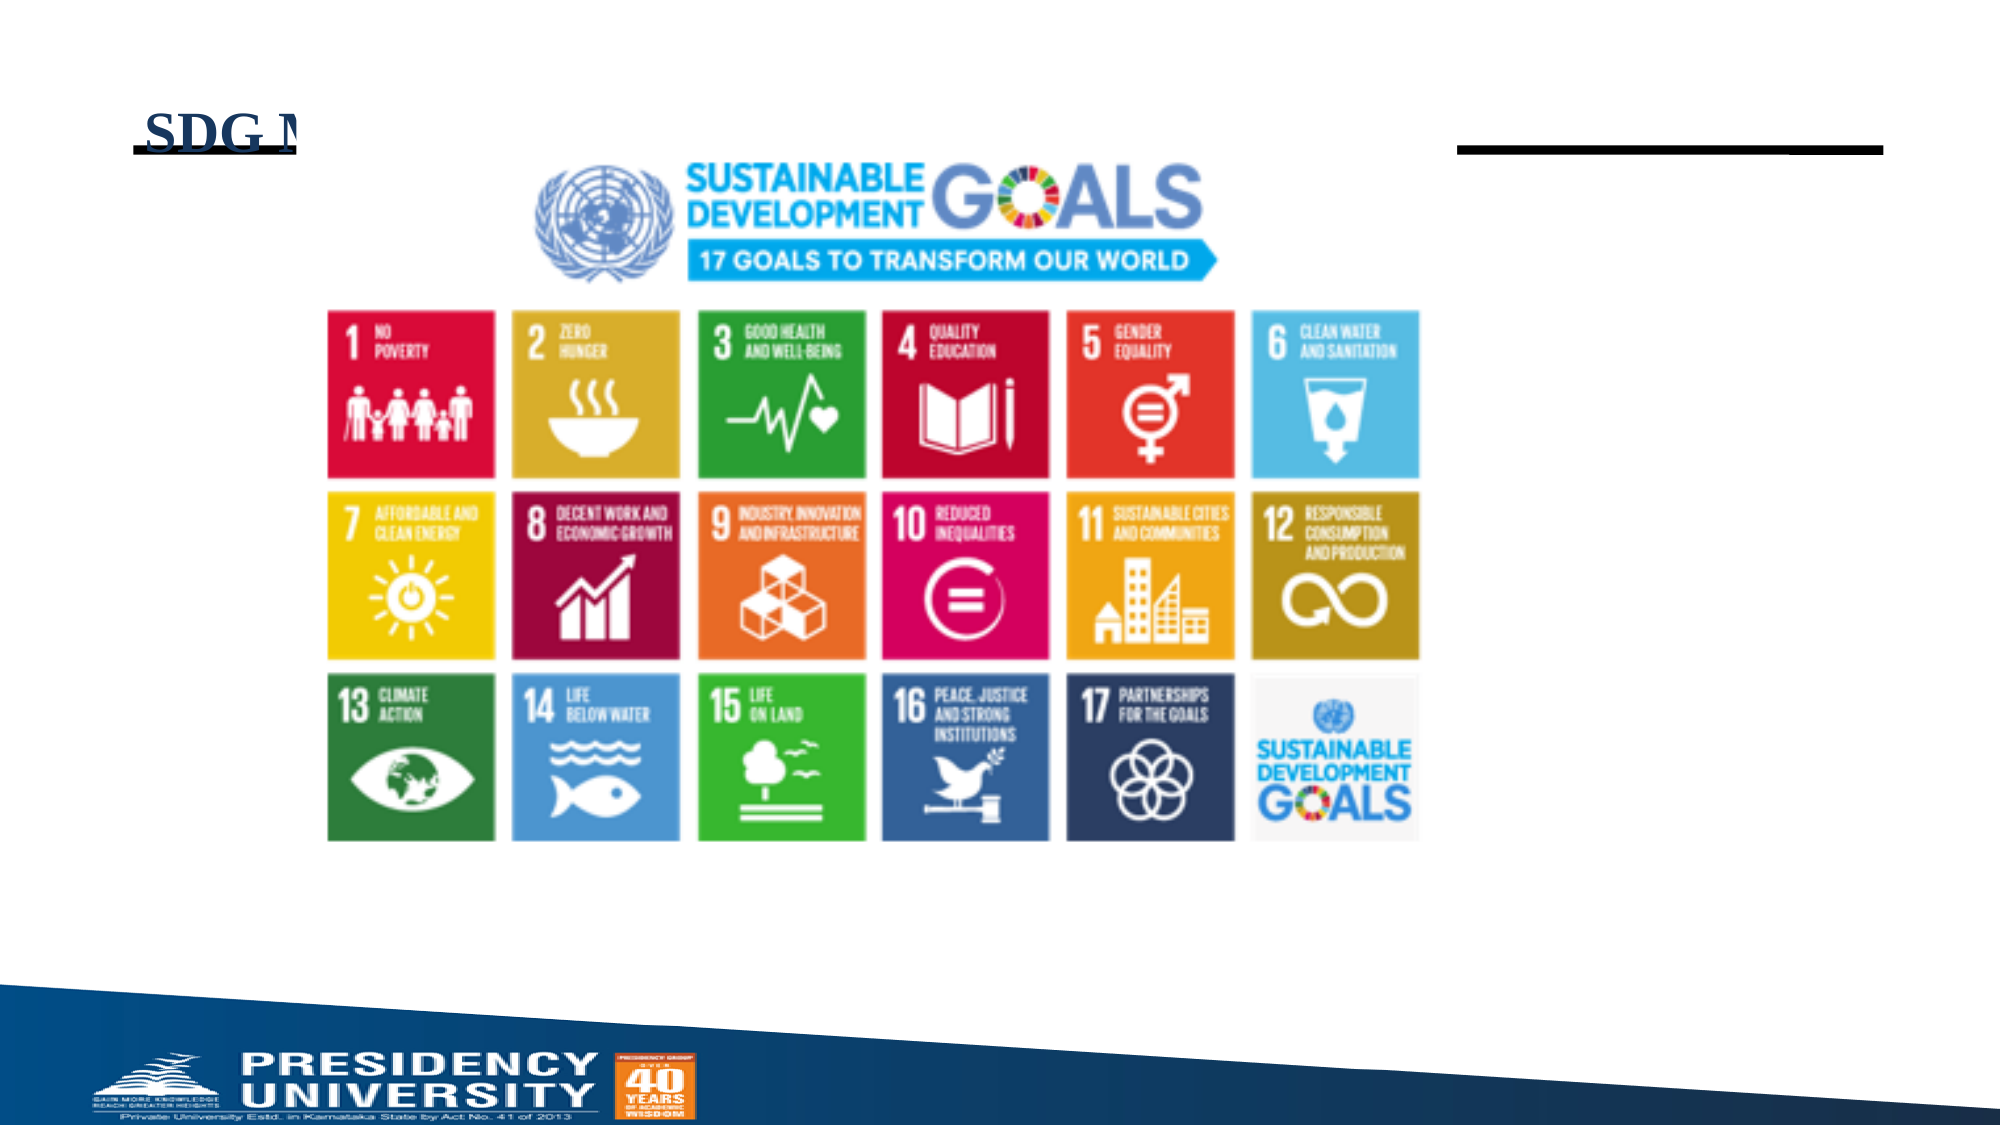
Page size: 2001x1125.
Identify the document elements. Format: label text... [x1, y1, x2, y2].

title SDG MAPPINGS: [129, 96, 1880, 177]
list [296, 105, 1458, 865]
picture [0, 982, 2000, 1125]
